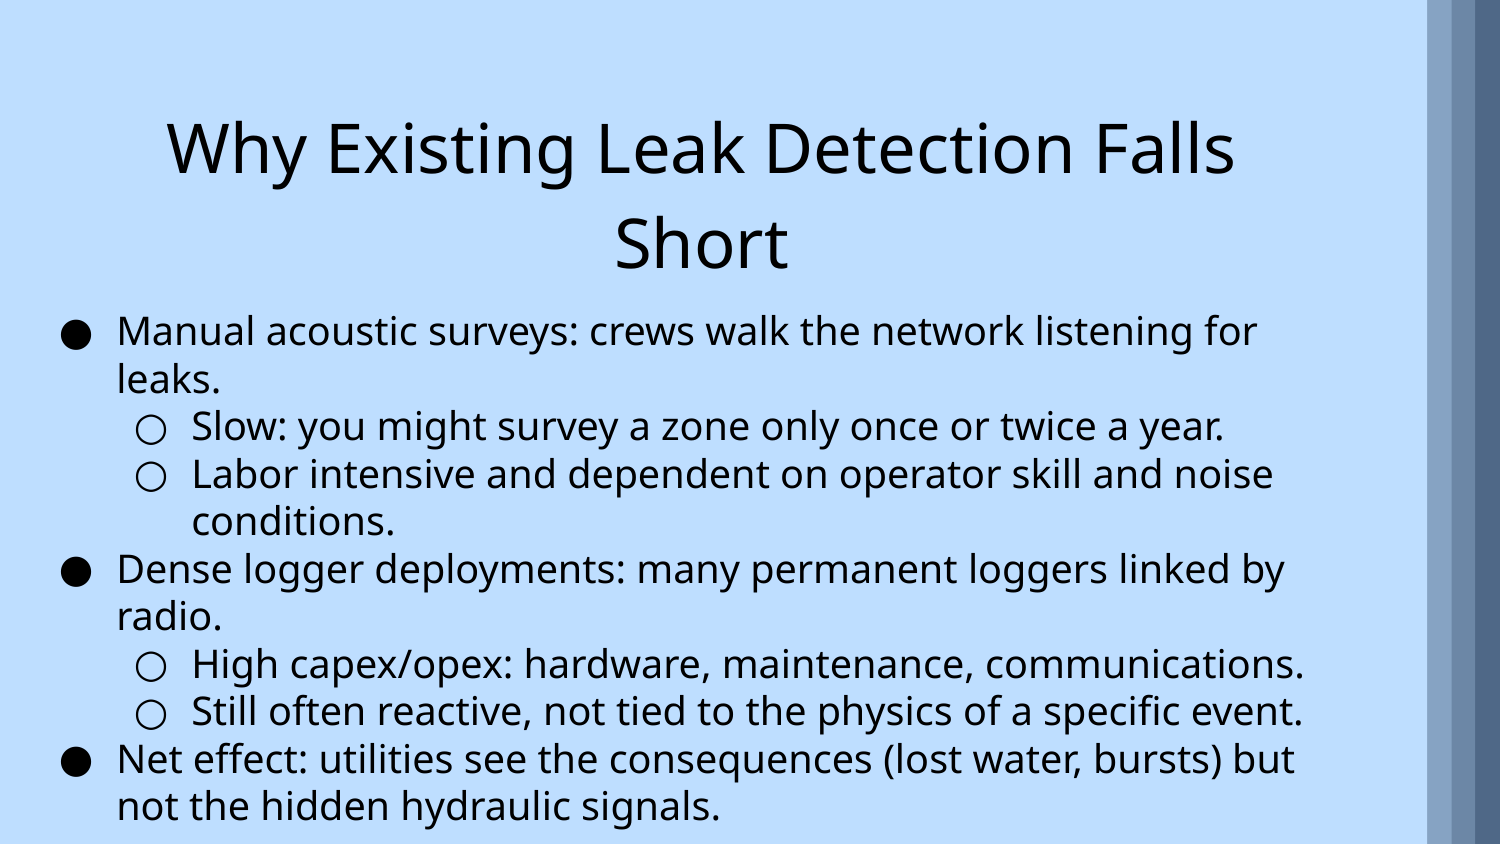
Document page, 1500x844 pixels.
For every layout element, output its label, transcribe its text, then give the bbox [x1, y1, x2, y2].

title Why Existing Leak Detection Falls Short [142, 92, 1276, 235]
text_box Manual acoustic surveys: crews walk the network listening for leaks. Slow: you might survey a zone only once or twice a year. Labor intensive and dependent on operator skill and noise conditions. Dense logger deployments: many permanent loggers linked by radio. High capex/opex: hardware, maintenance, communications. Still often reactive, not tied to the physics of a specific event. Net effect: utilities see the consequences (lost water, bursts) but not the hidden hydraulic signals. [26, 291, 1323, 844]
